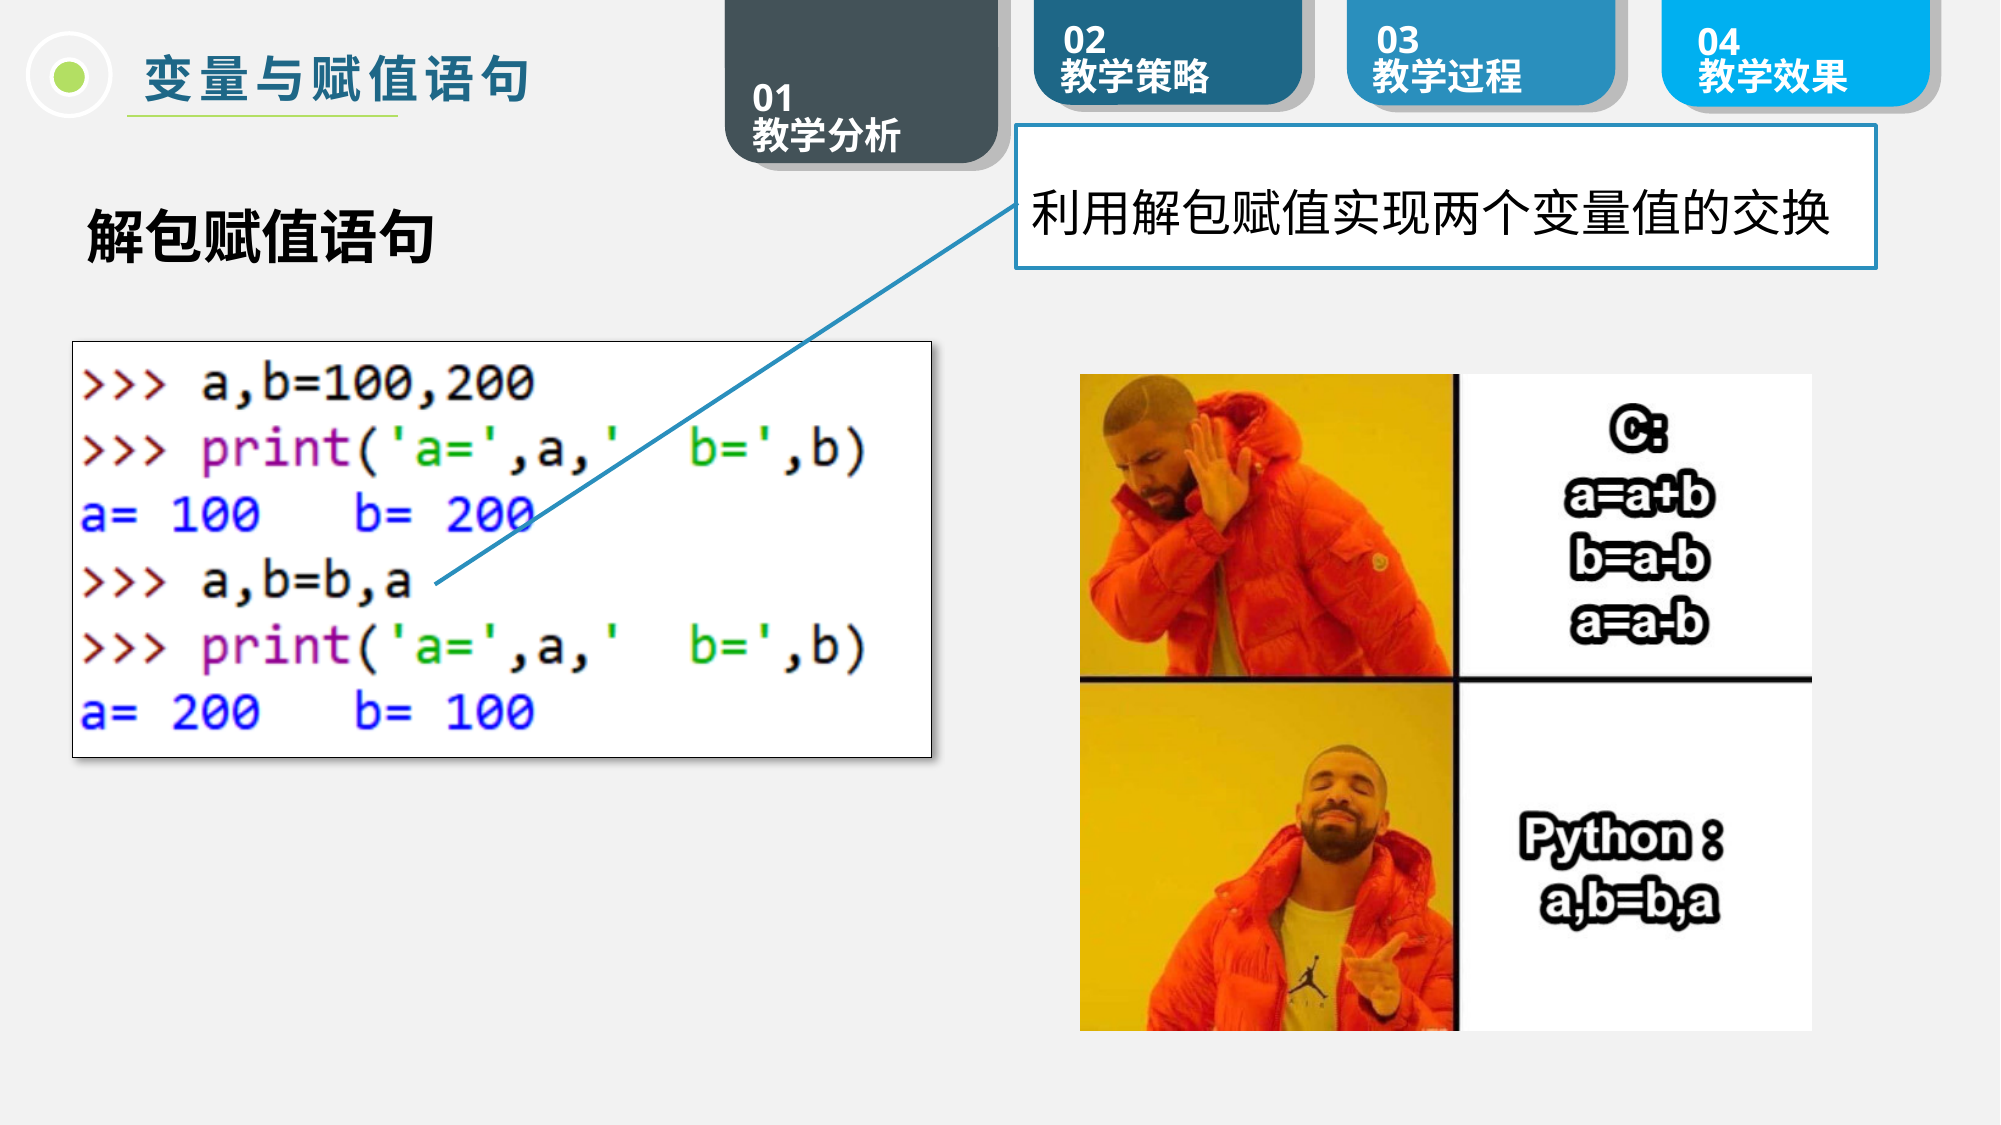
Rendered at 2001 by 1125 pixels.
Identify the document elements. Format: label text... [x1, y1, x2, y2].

text_box 解包赋值语句 [909, 158, 2000, 278]
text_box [27, 33, 111, 117]
picture [71, 341, 932, 758]
text_box 变量与赋值语句 [128, 40, 1155, 115]
picture [1080, 374, 1812, 1031]
text_box 解包赋值语句 [72, 158, 1014, 278]
text_box 利用解包赋值实现两个变量值的交换 [806, 123, 1878, 339]
